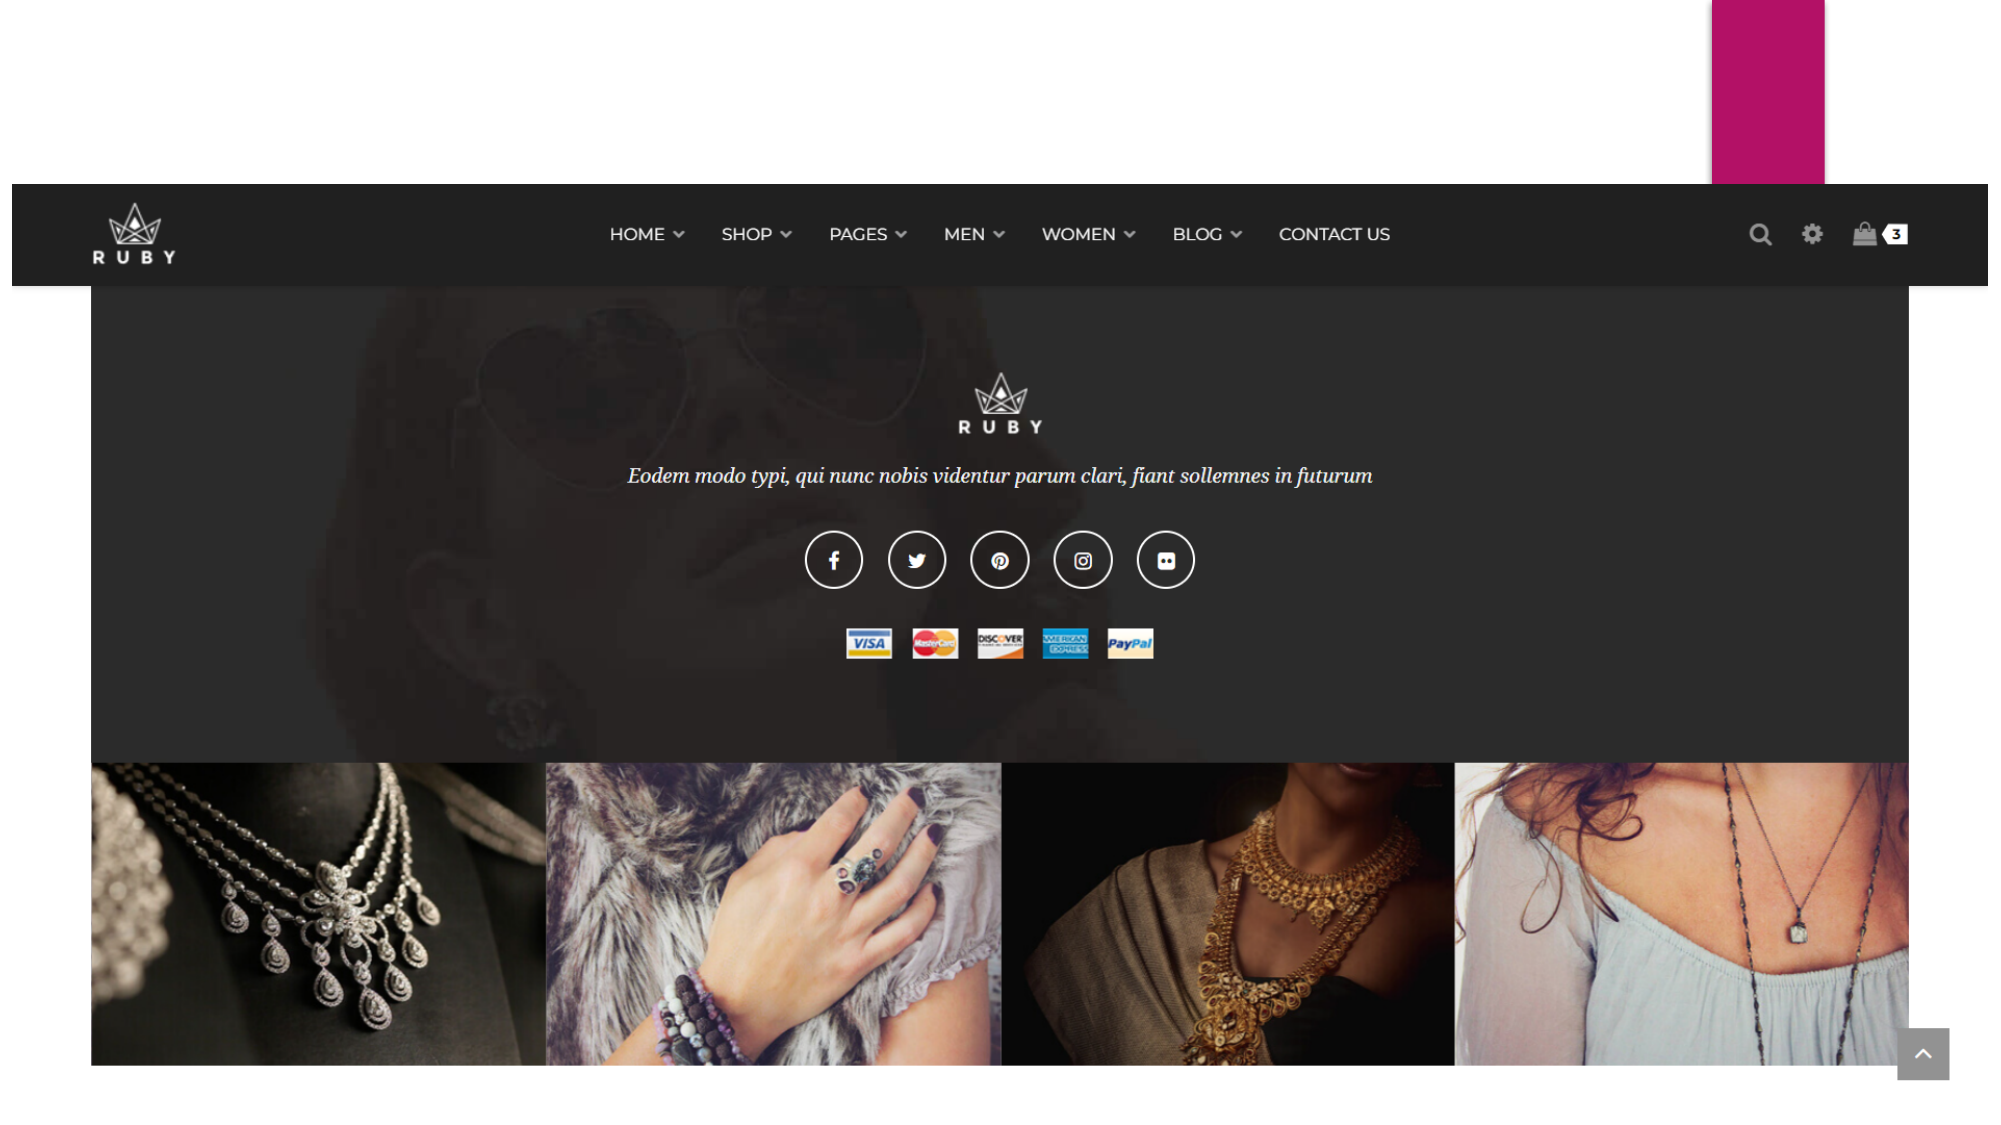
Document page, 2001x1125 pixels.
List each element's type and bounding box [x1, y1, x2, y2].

picture [12, 184, 1988, 1125]
